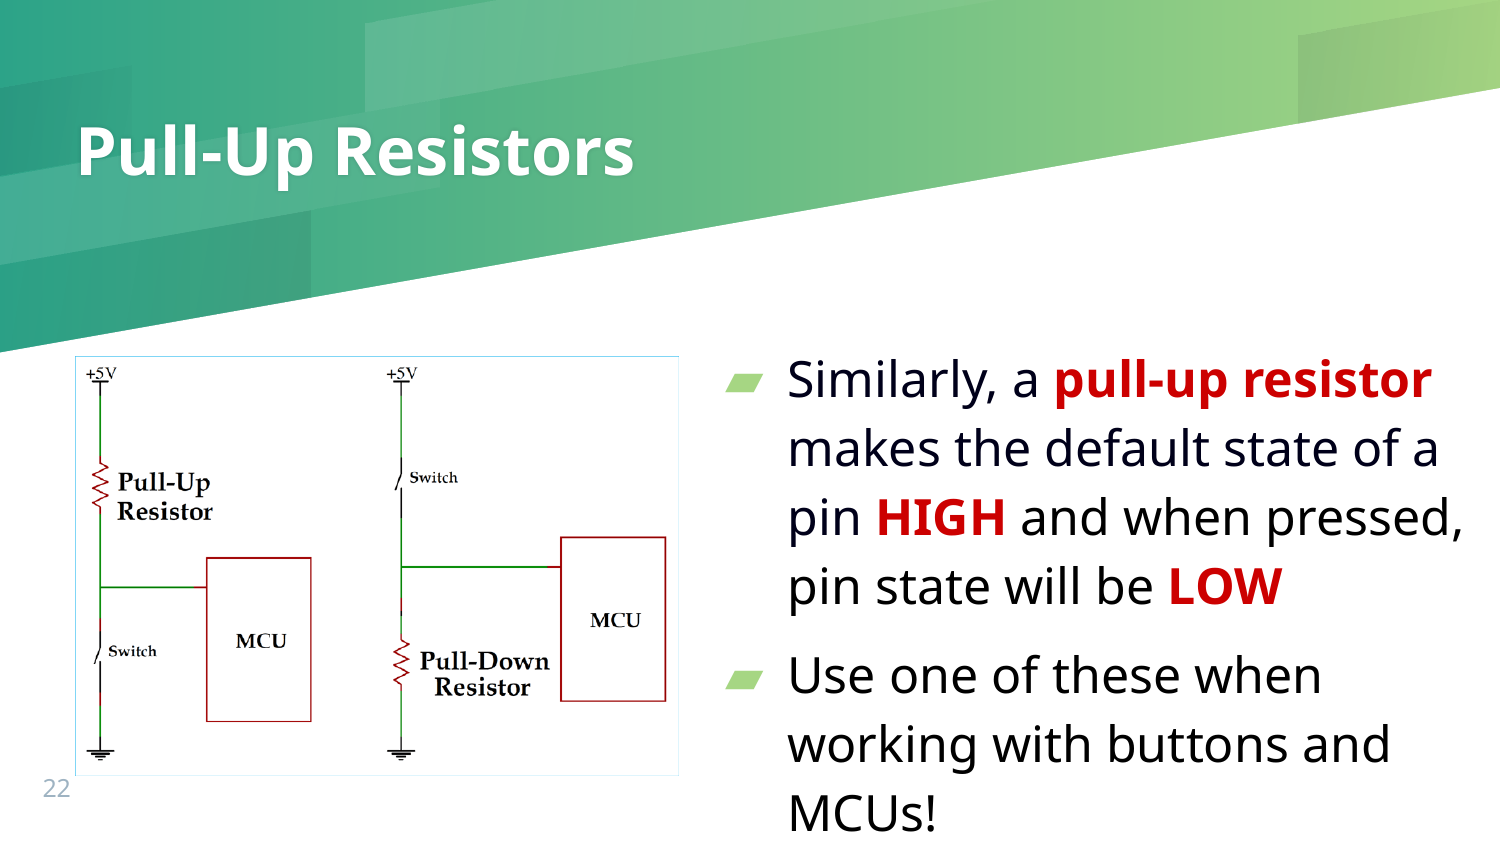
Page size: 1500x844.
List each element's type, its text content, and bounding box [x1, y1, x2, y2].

title Pull-Up Resistors [75, 0, 975, 298]
slide_number ‹#› [42, 766, 122, 807]
list Similarly, a pull-up resistor makes the default state of a pin HIGH and when pressed, pin state will be LOW Use one of these when working with buttons and MCUs! [712, 338, 1483, 844]
picture [74, 356, 679, 776]
